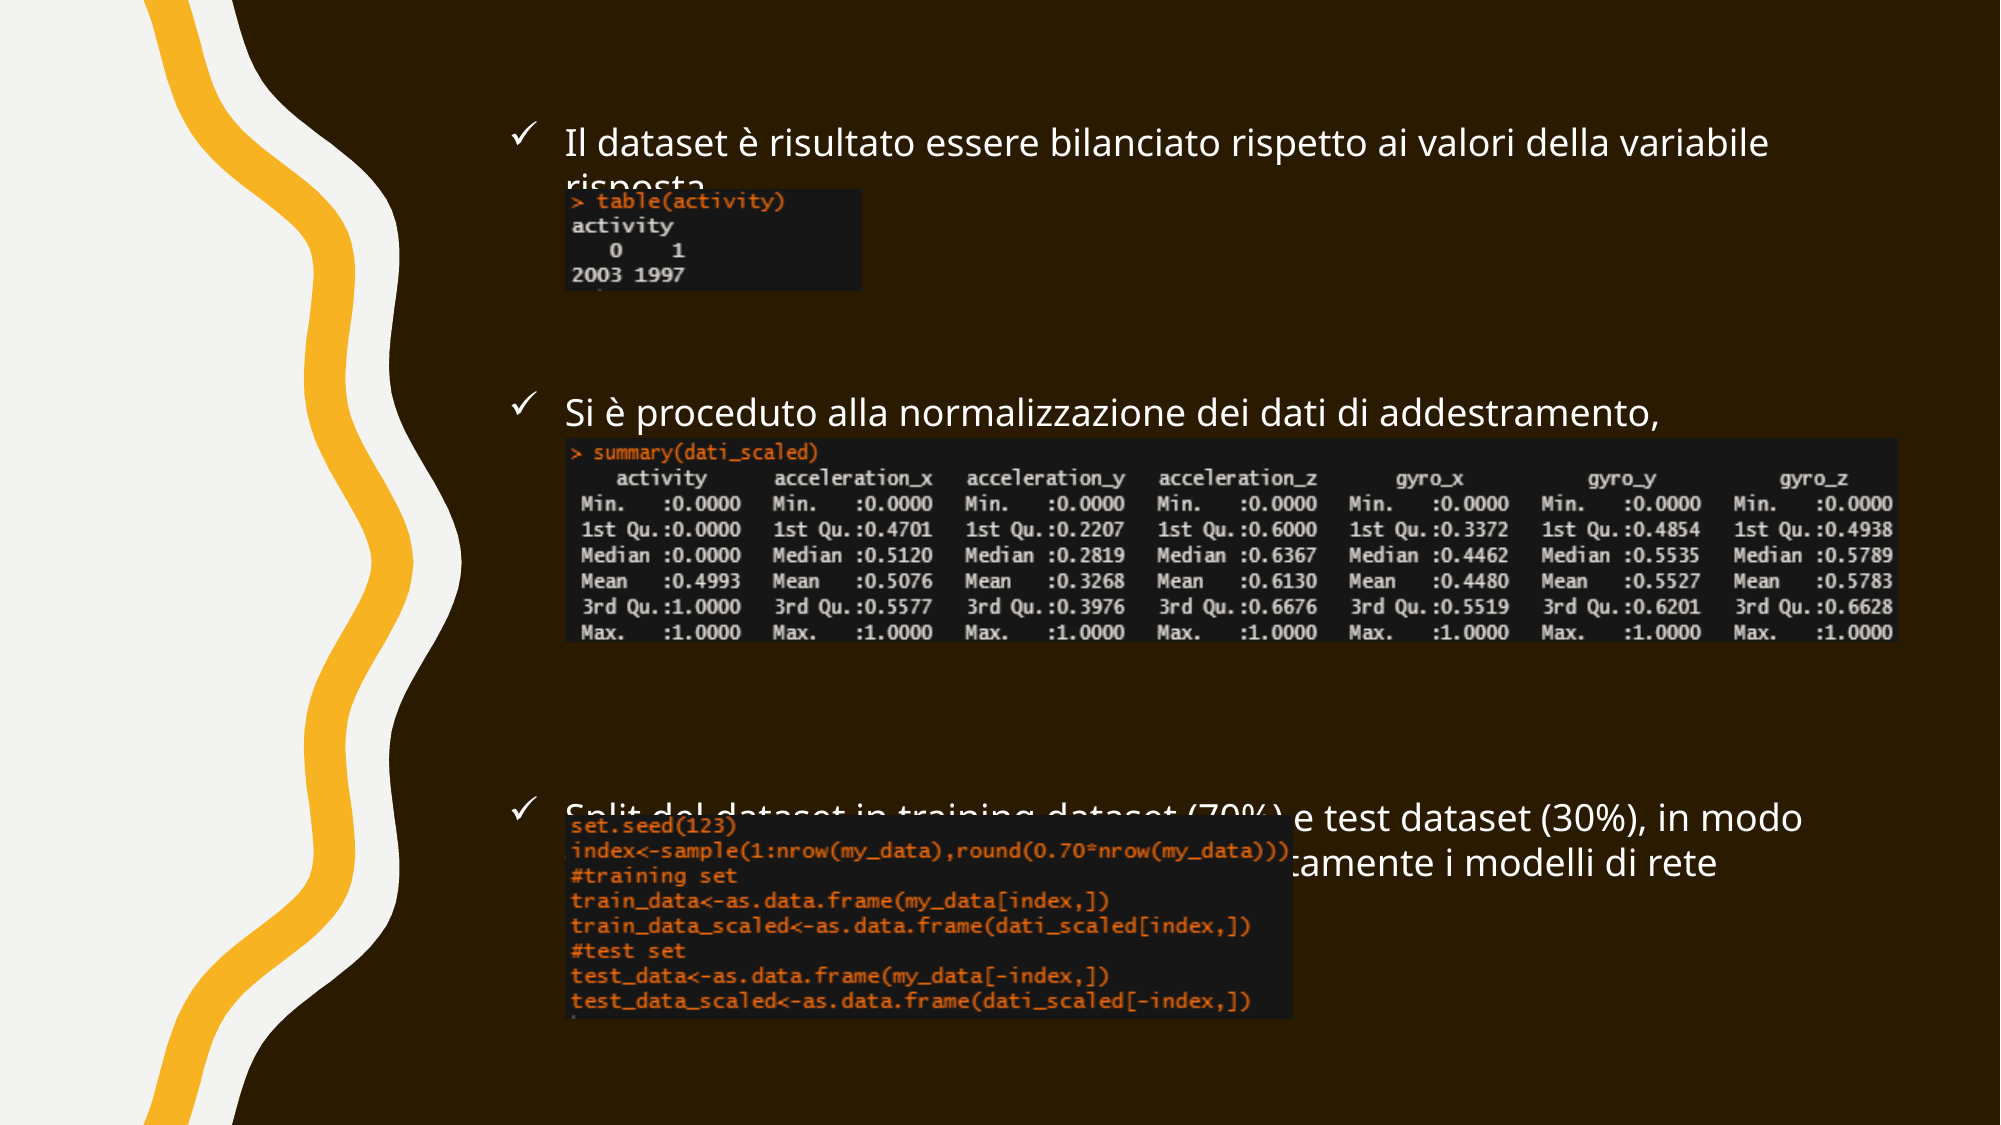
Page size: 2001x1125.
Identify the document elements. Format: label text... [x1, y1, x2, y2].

picture [565, 815, 1293, 1019]
picture [565, 438, 1899, 642]
picture [565, 189, 863, 291]
text_box Il dataset è risultato essere bilanciato rispetto ai valori della variabile risposta. Si è proceduto alla normalizzazione dei dati di addestramento, considerando come termine di comparazione il campo di variazione della variabile. Split del dataset in training dataset (70%) e test dataset (30%), in modo tale da poter addestrare e validare correttamente i modelli di rete neurale. [493, 66, 1850, 1072]
